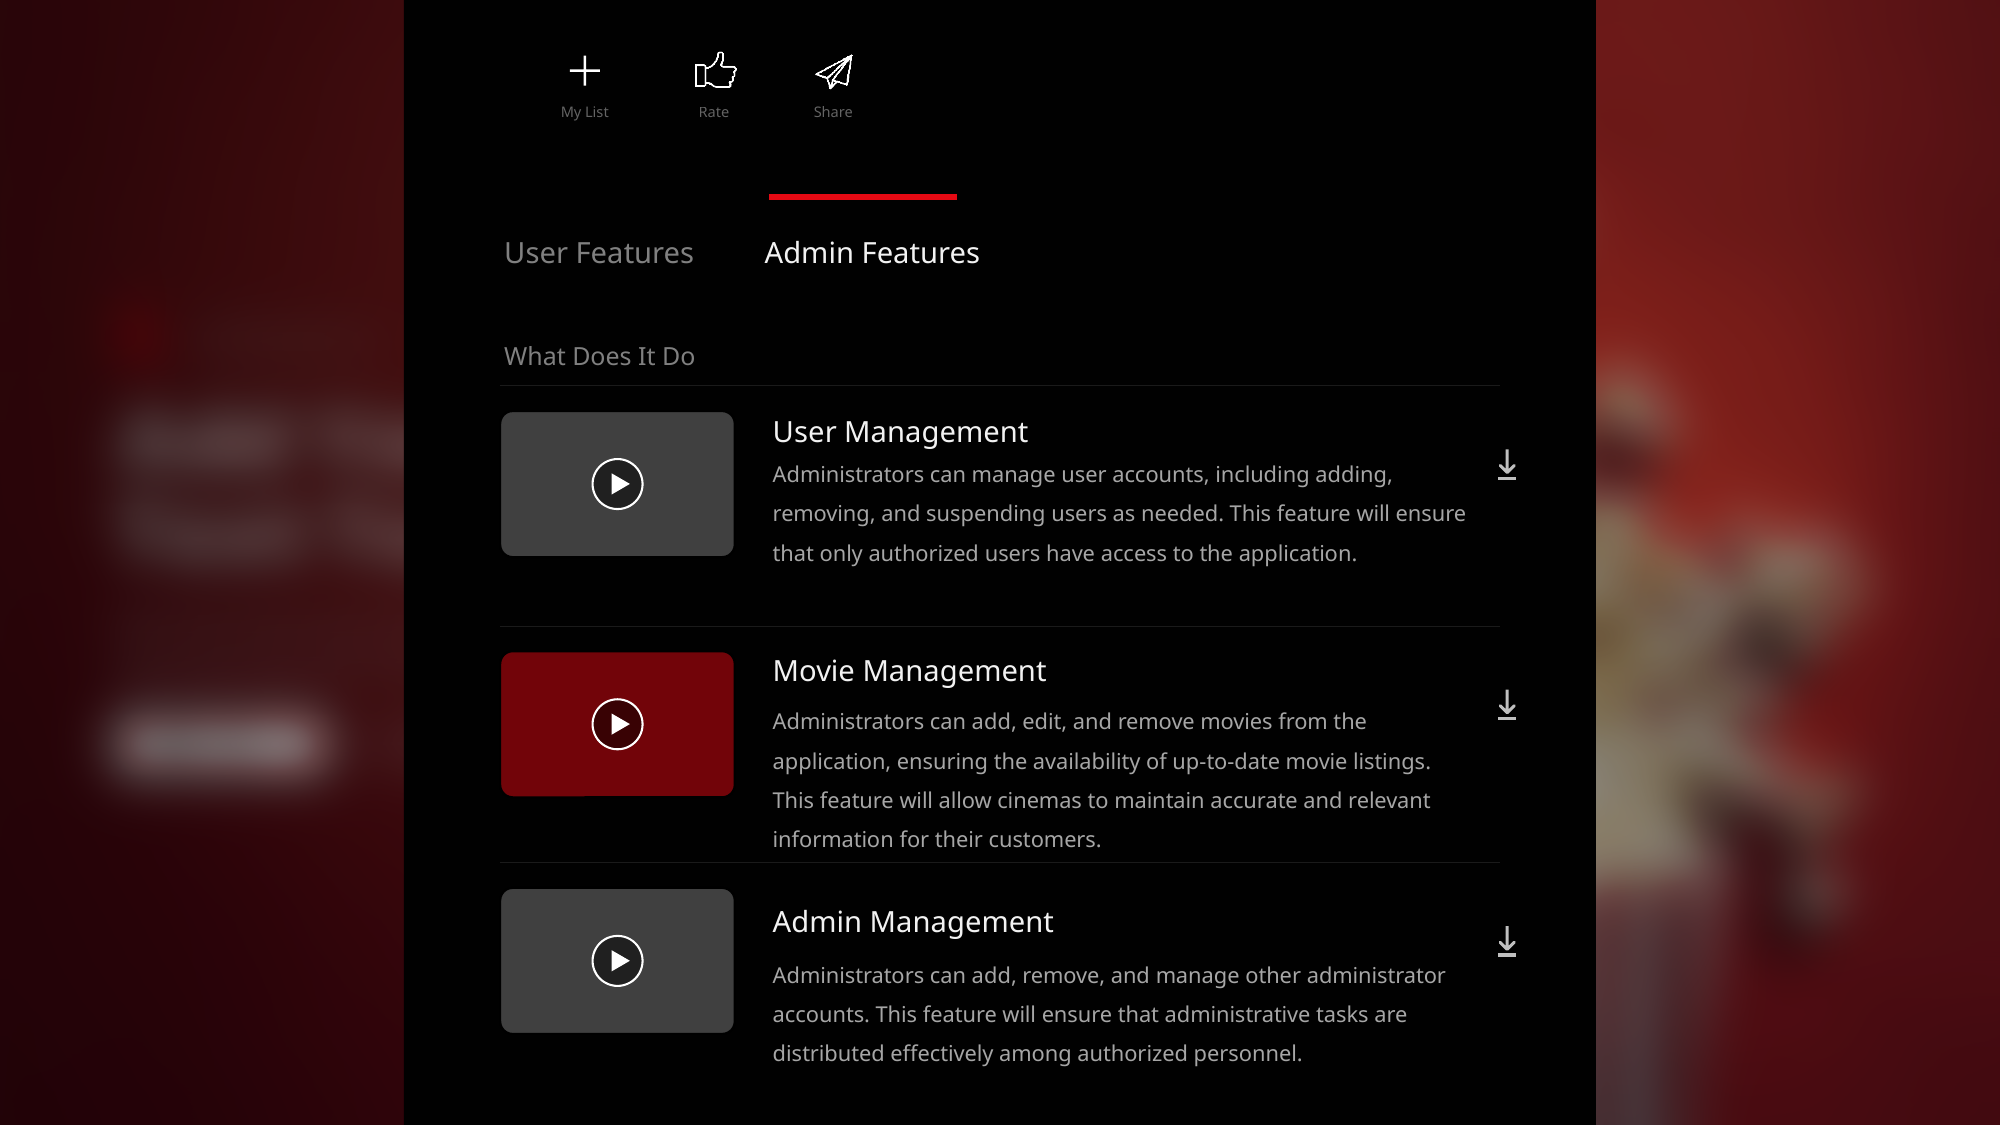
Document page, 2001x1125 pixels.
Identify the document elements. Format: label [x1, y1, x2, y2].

text_box [1498, 449, 1517, 479]
text_box [1498, 689, 1517, 719]
text_box [1498, 926, 1517, 956]
picture [0, 0, 2000, 1125]
text_box [500, 887, 735, 1034]
text_box [500, 411, 735, 558]
text_box [500, 651, 735, 798]
